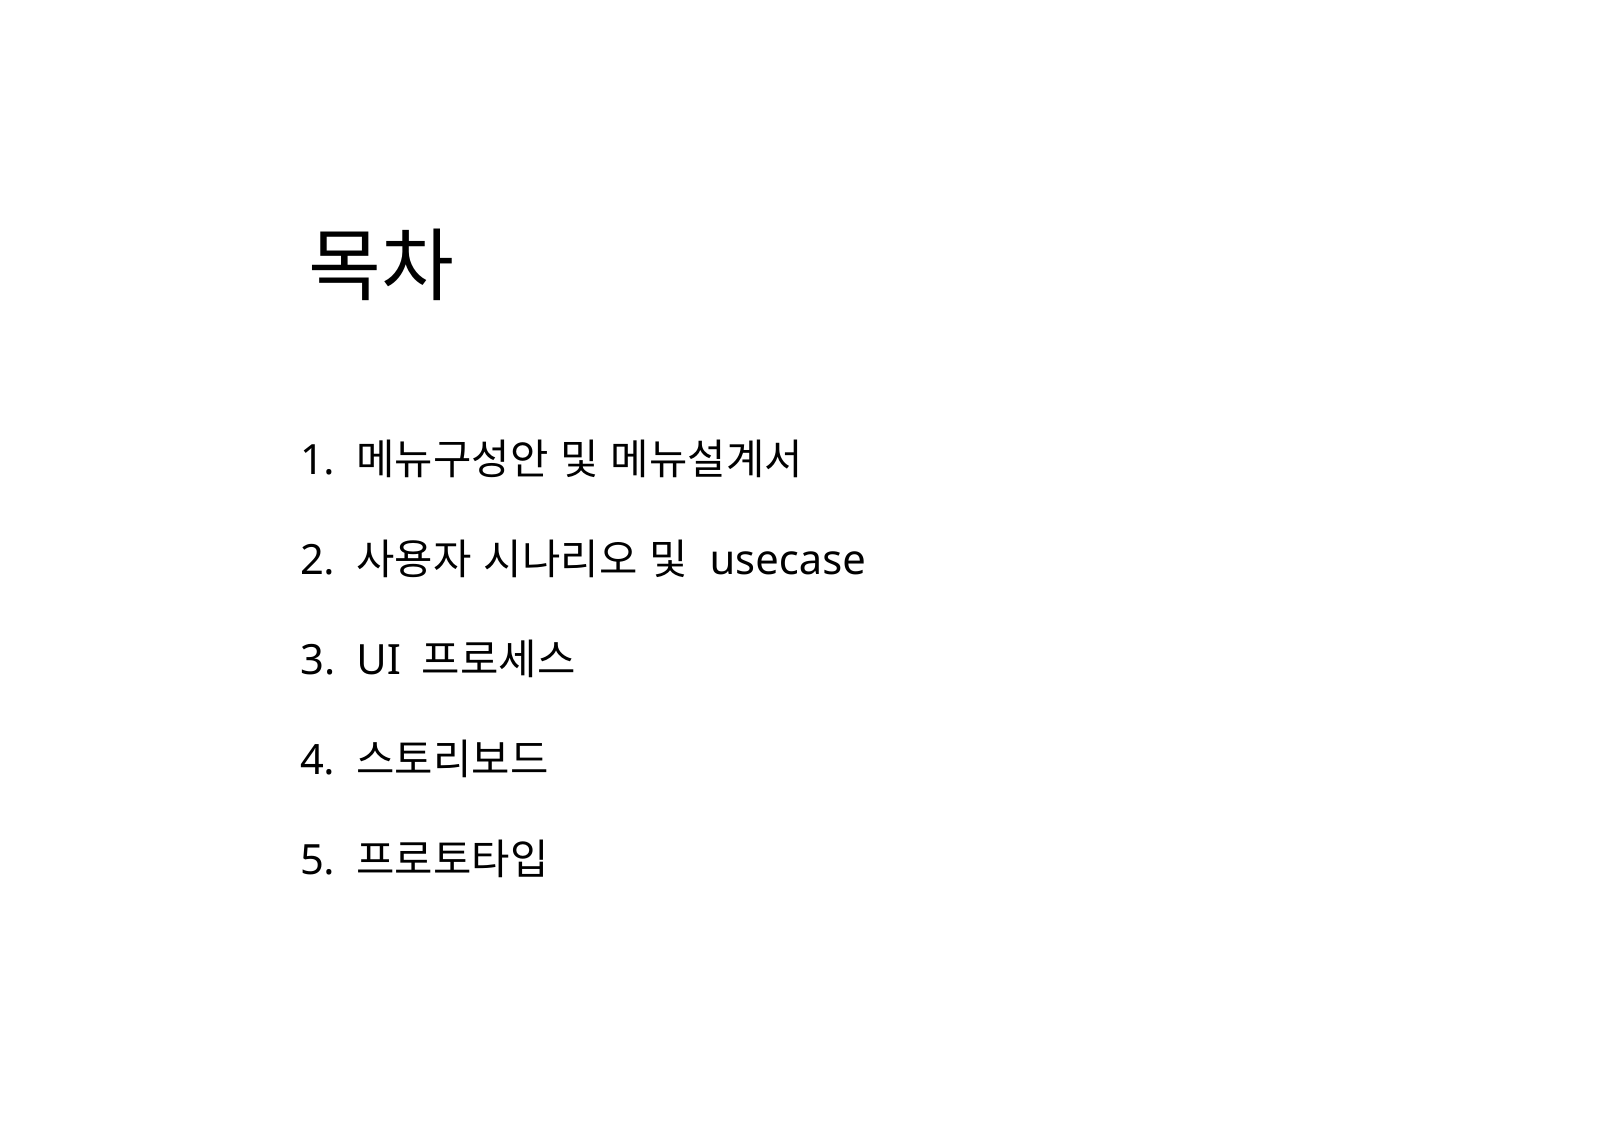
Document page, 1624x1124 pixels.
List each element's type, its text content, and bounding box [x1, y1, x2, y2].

text_box 목차 [293, 207, 471, 318]
text_box 메뉴구성안 및 메뉴설계서 사용자 시나리오 및 usecase UI 프로세스 스토리보드 프로토타입 [285, 374, 1444, 891]
